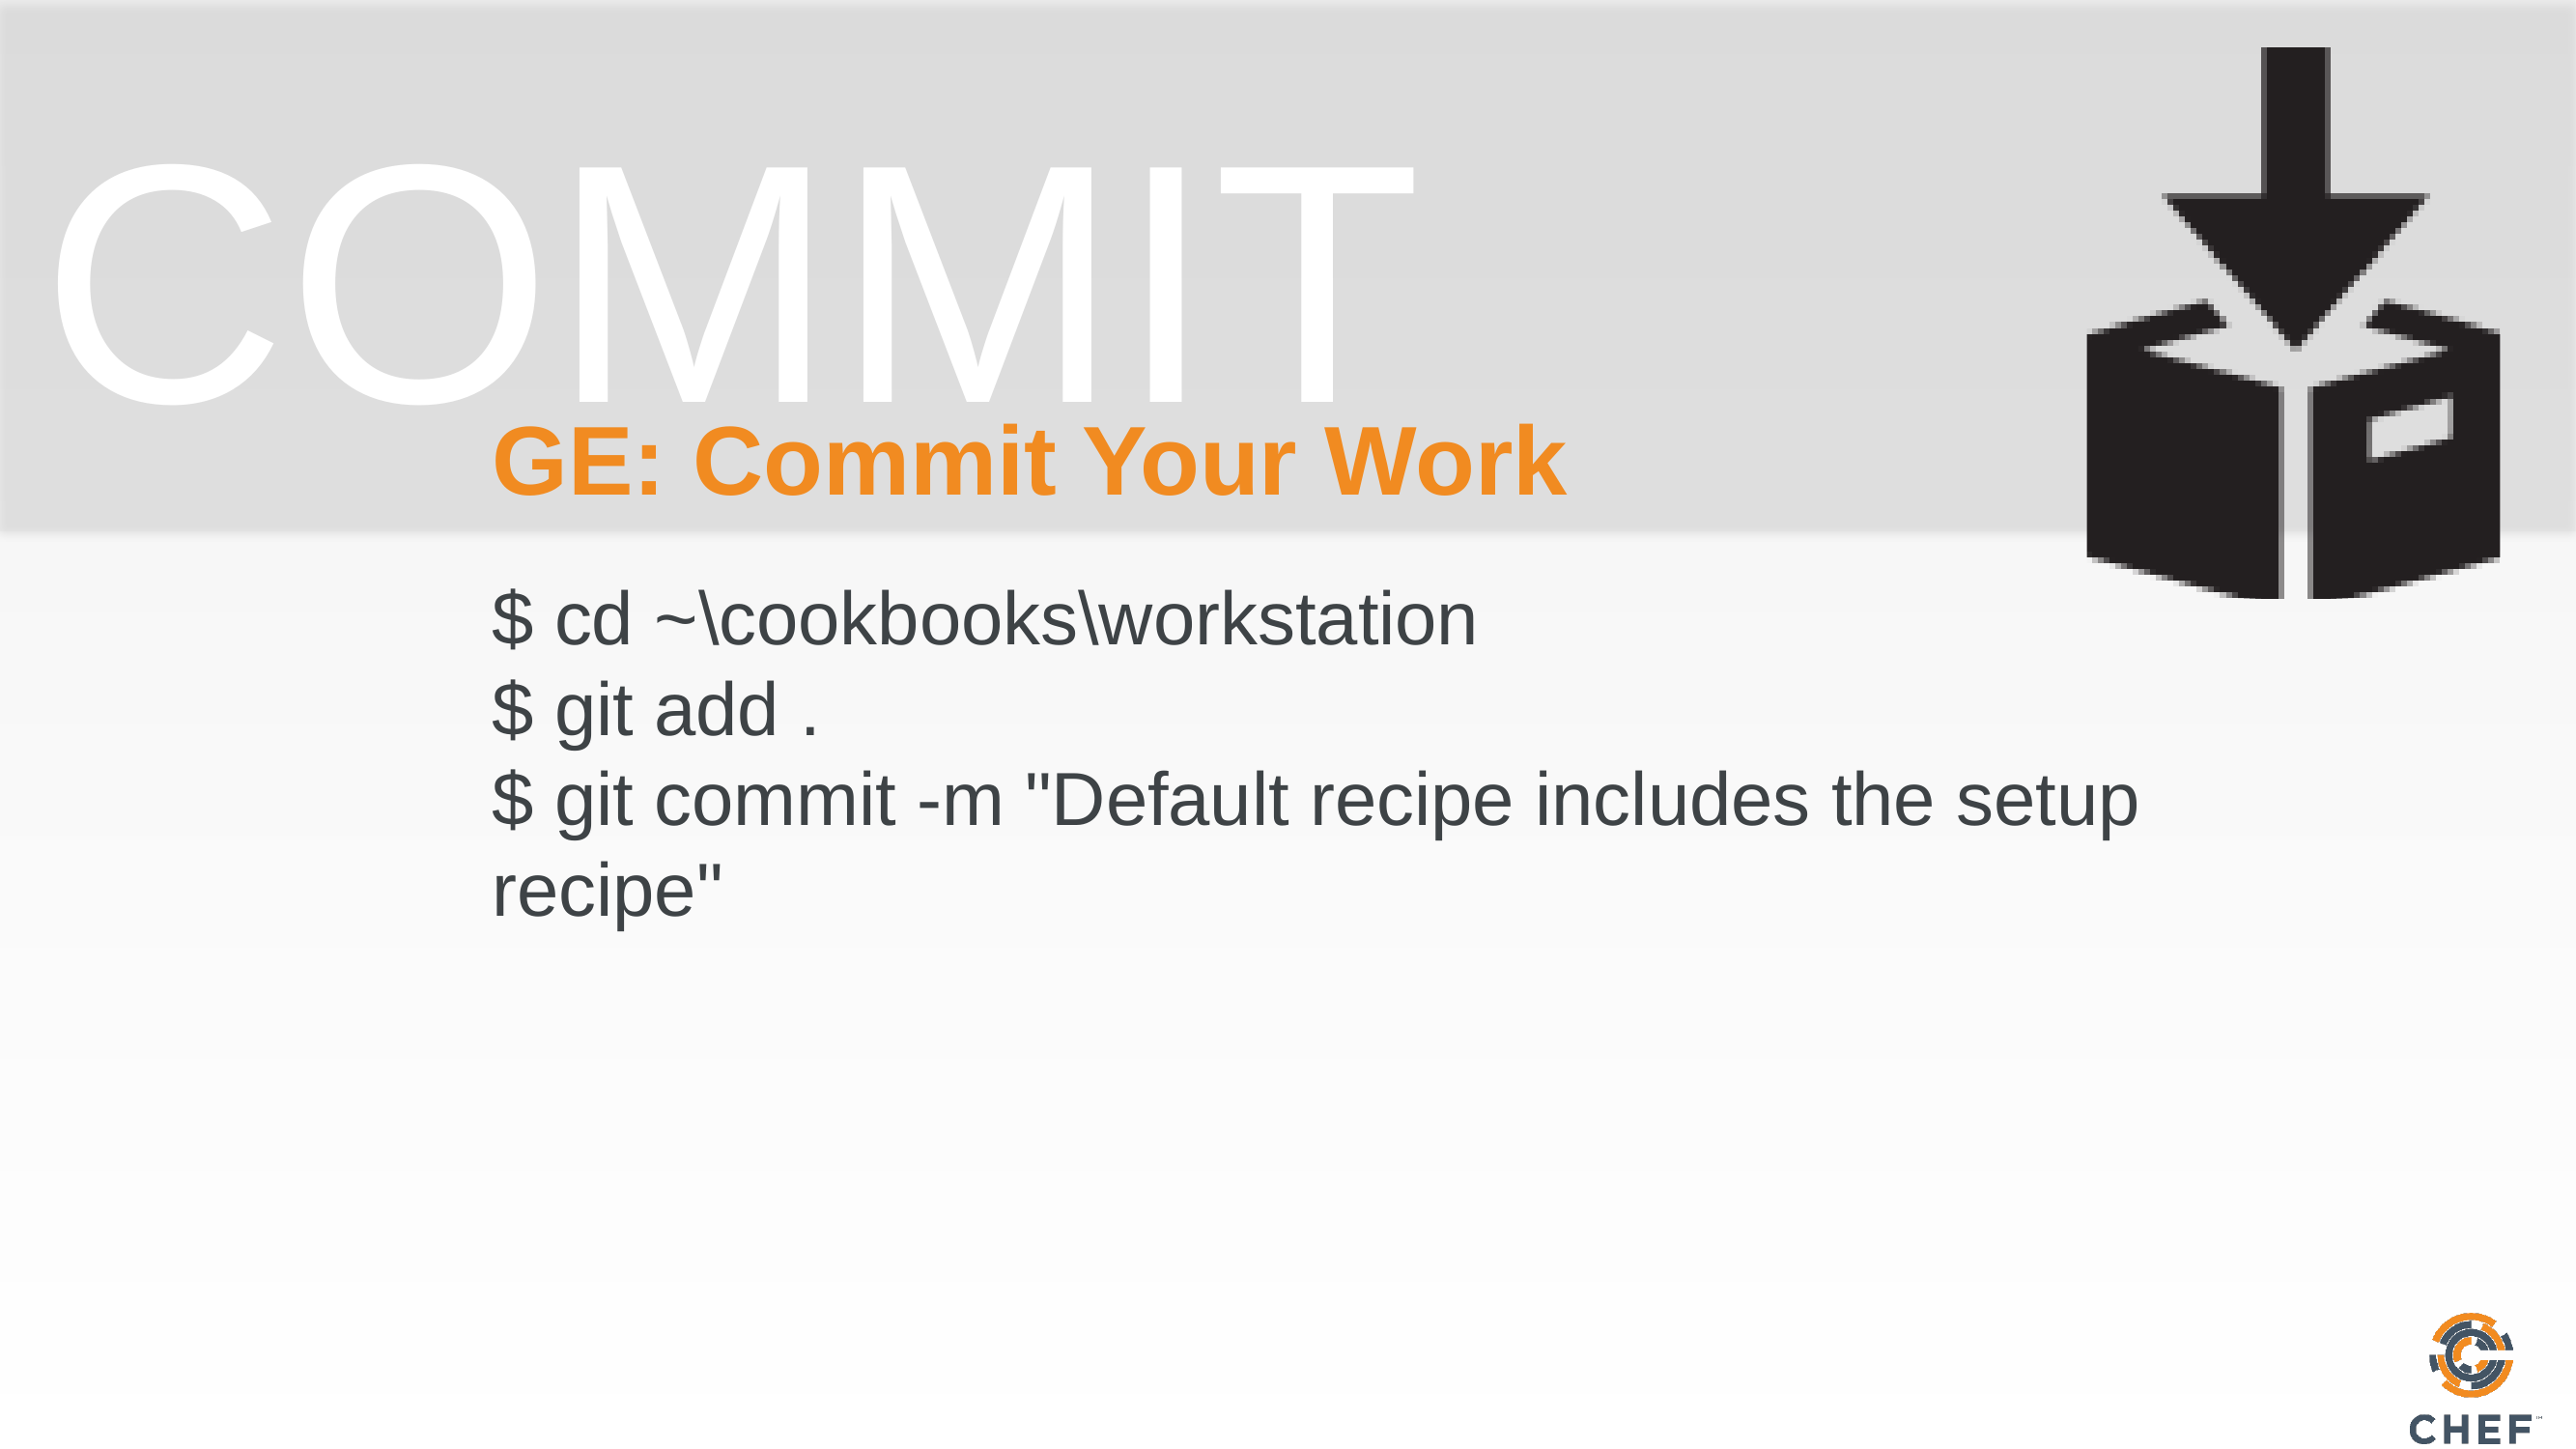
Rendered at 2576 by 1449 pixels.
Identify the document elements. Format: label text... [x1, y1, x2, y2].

picture [2399, 1295, 2550, 1449]
subtitle $ cd ~\cookbooks\workstation $ git add . $ git commit -m "Default recipe includes the setup recipe" [477, 555, 2217, 1087]
title GE: Commit Your Work [477, 395, 2217, 531]
